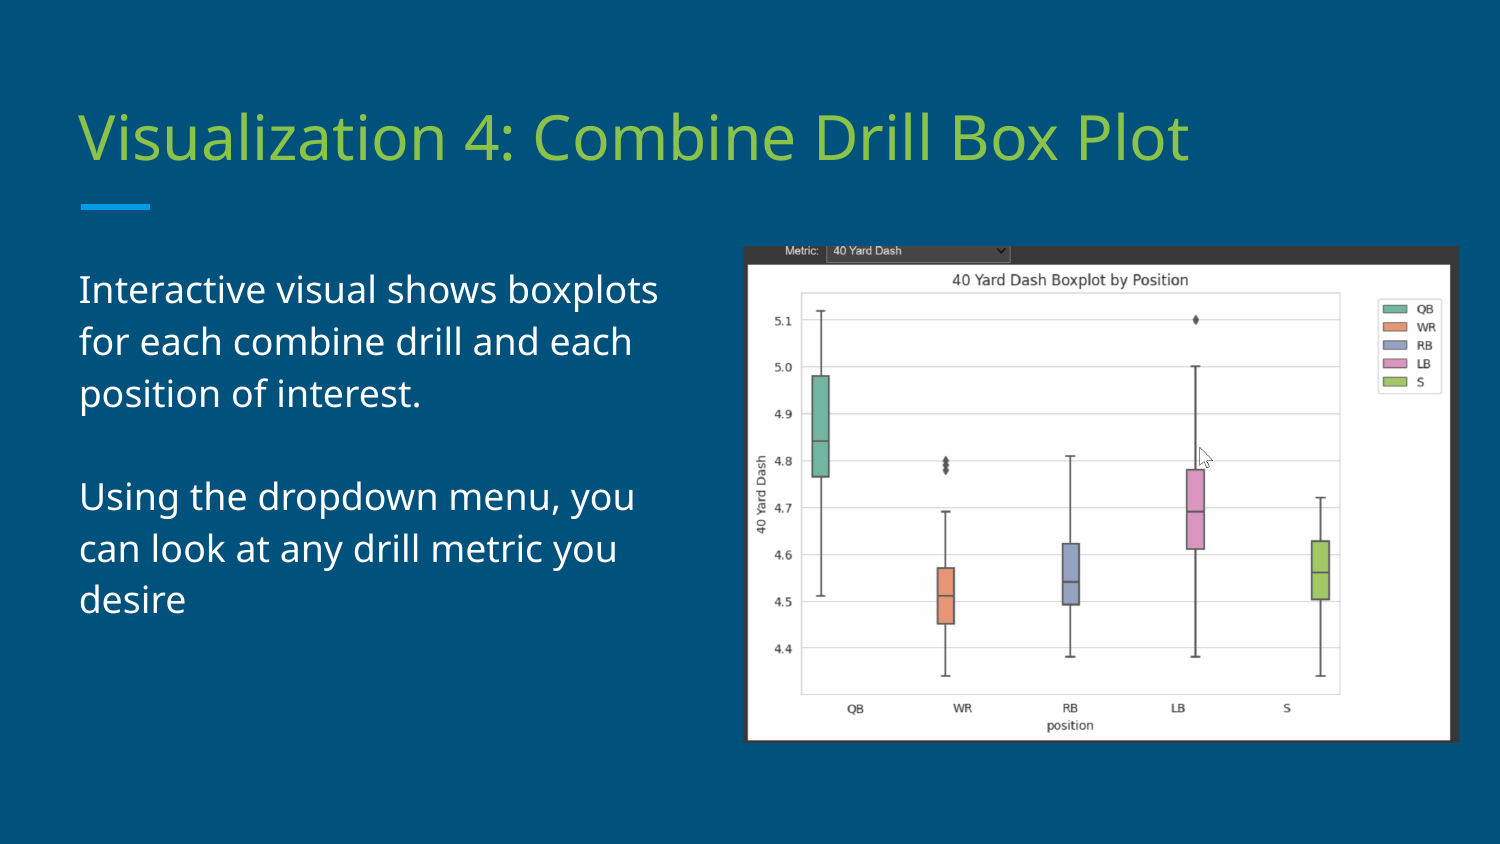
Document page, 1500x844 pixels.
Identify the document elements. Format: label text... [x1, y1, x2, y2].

title Visualization 4: Combine Drill Box Plot [63, 75, 1437, 188]
picture [744, 247, 1459, 742]
list Interactive visual shows boxplots for each combine drill and each position of interest. Using the dropdown menu, you can look at any drill metric you desire [63, 244, 698, 750]
